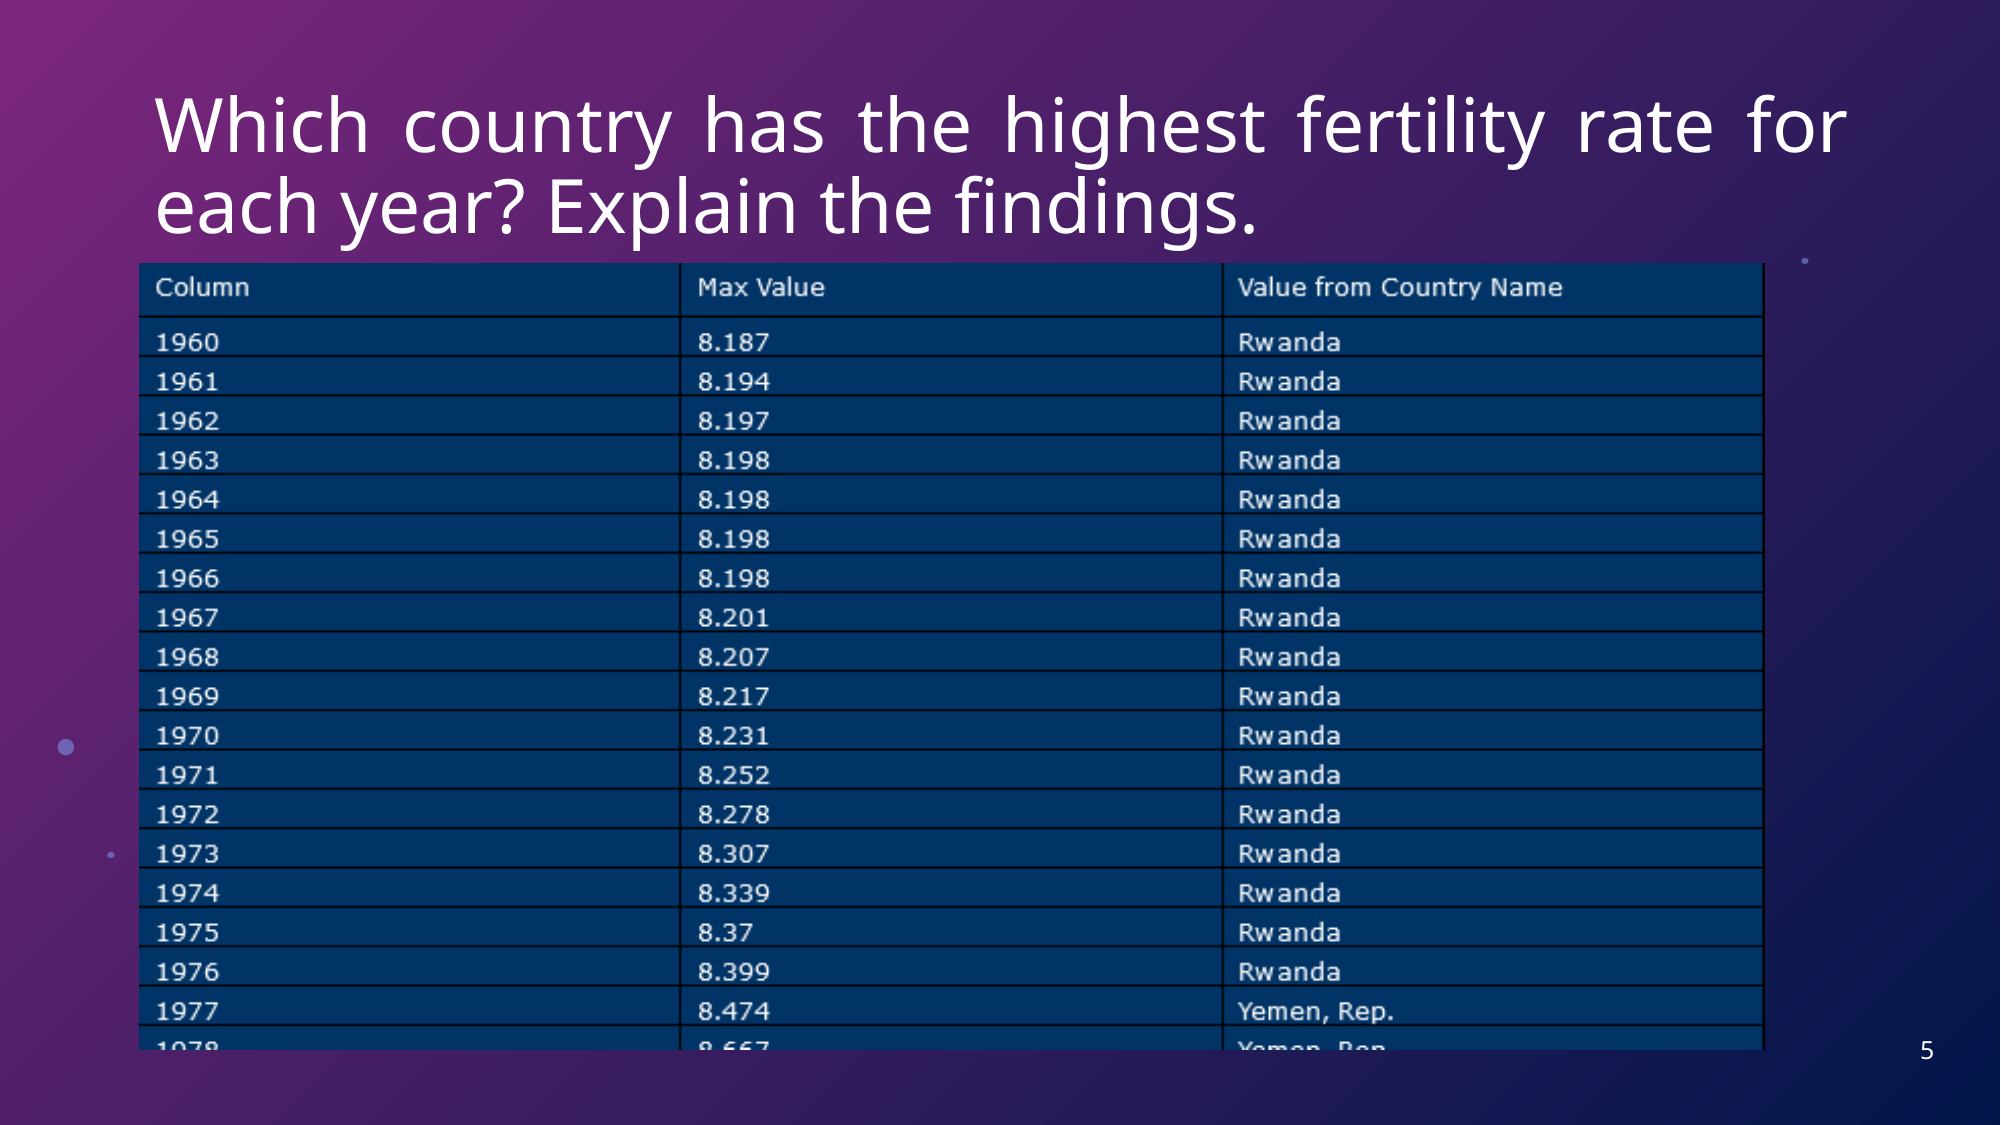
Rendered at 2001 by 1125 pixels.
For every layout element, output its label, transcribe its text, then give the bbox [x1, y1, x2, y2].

title Which country has the highest fertility rate for each year? Explain the findings. [139, 59, 1865, 278]
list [139, 263, 1765, 1050]
slide_number 5 [1499, 1021, 1950, 1082]
